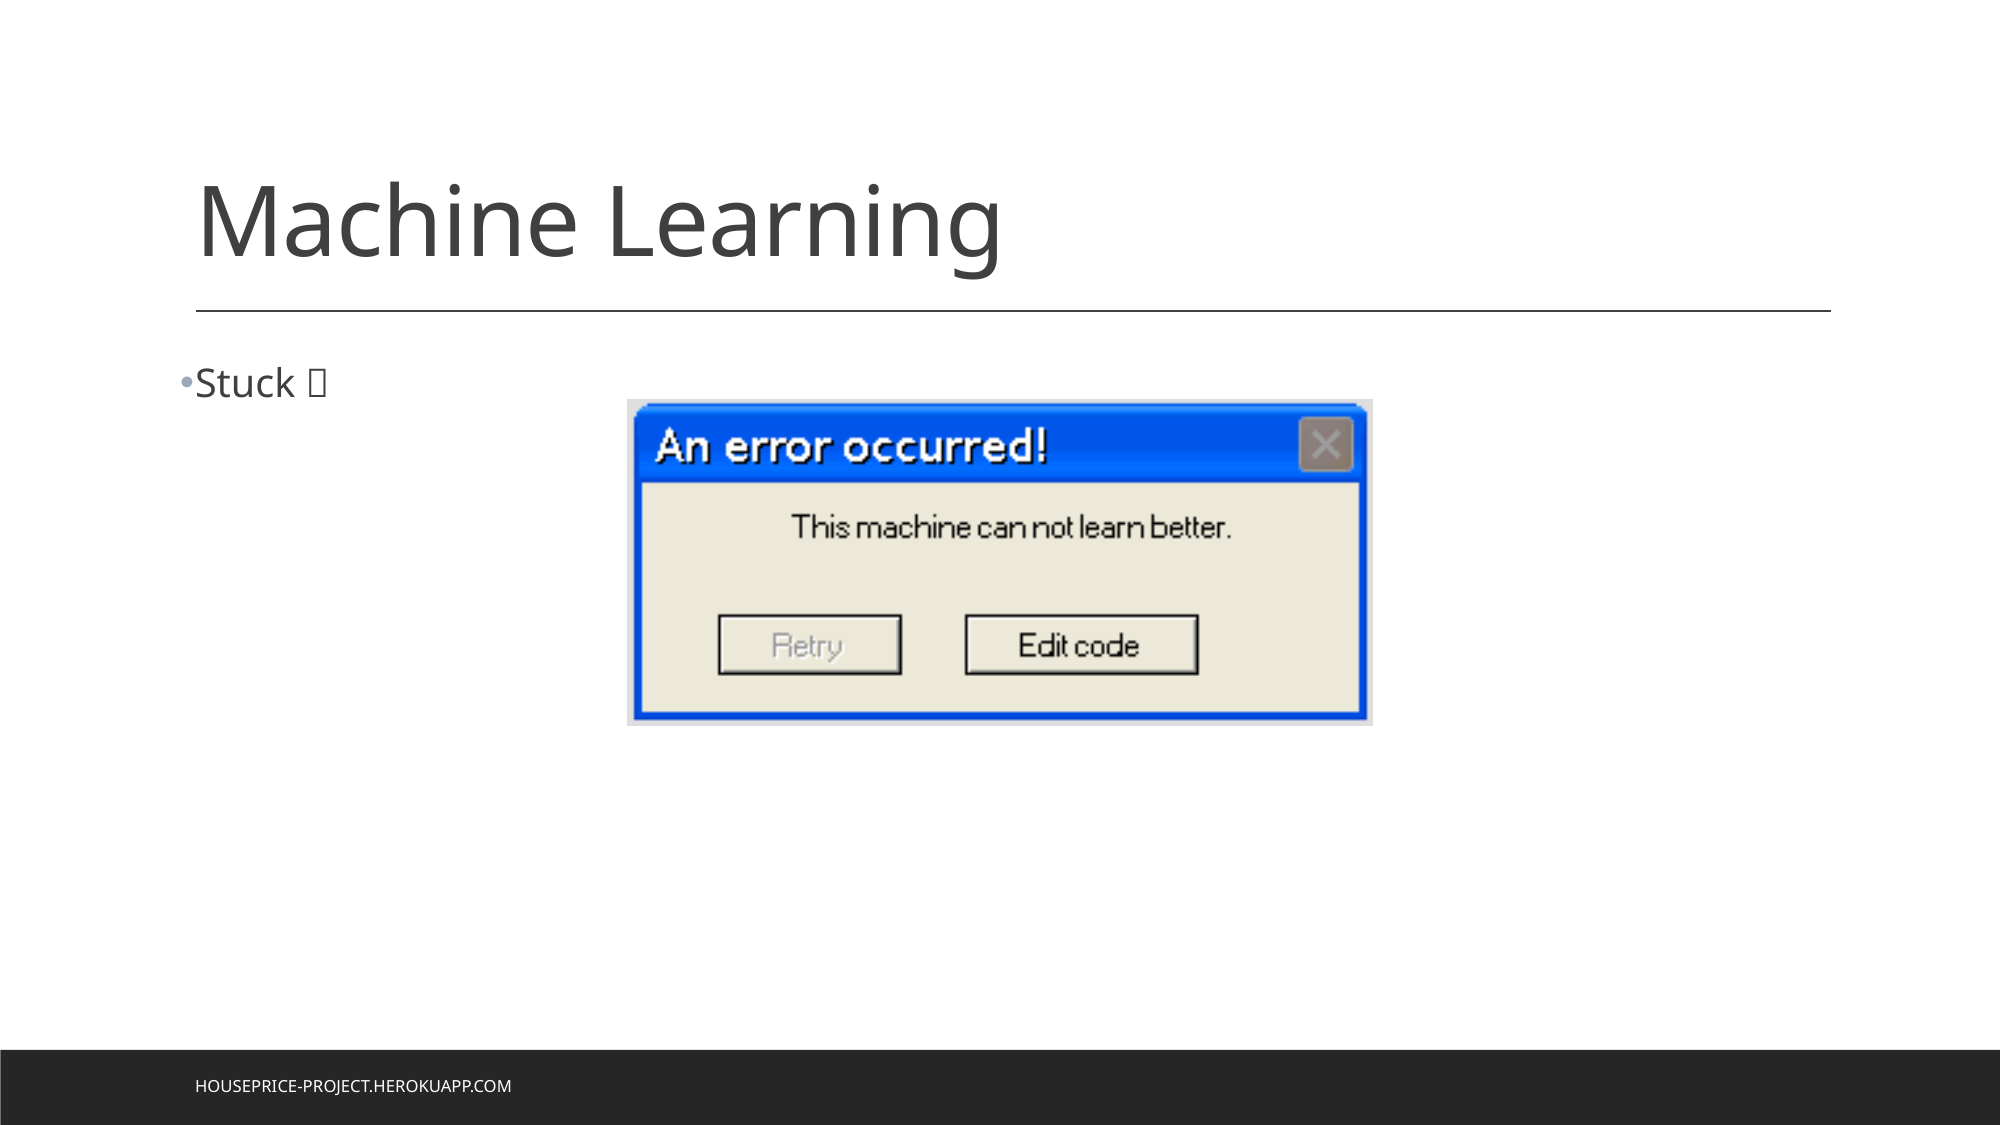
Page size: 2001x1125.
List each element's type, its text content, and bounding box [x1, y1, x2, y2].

title Machine Learning [180, 47, 1830, 285]
list Stuck  [180, 345, 1830, 963]
footer houseprice-project.herokuapp.com [180, 1057, 1299, 1118]
picture [626, 399, 1373, 726]
